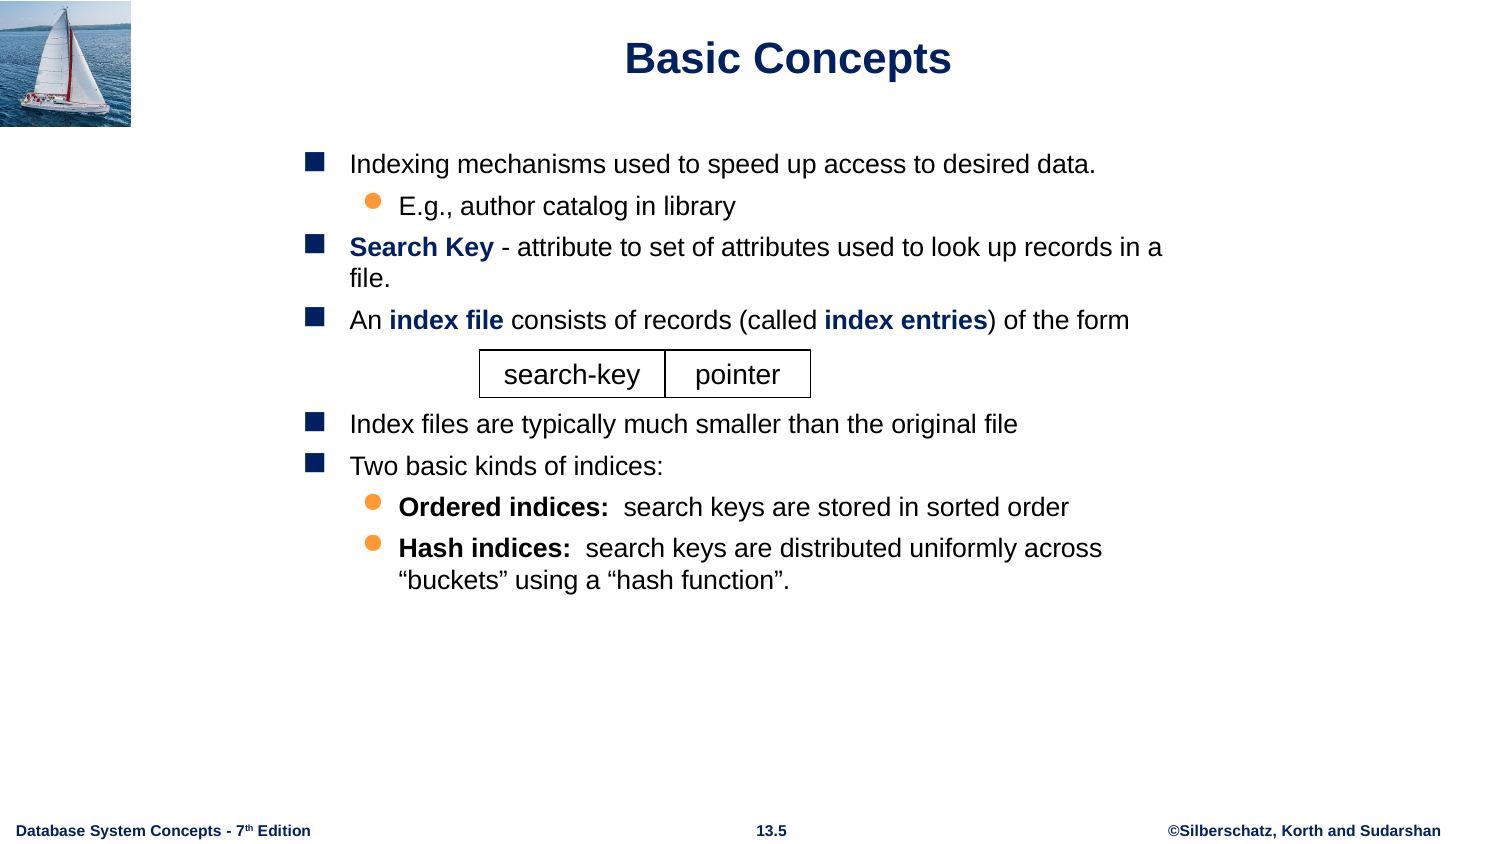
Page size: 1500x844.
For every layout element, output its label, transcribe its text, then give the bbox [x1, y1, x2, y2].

title Basic Concepts [125, 14, 1452, 90]
list Indexing mechanisms used to speed up access to desired data. E.g., author catalog in library Search Key - attribute to set of attributes used to look up records in a file. An index file consists of records (called index entries) of the form Index files are typically much smaller than the original file Two basic kinds of indices: Ordered indices: search keys are stored in sorted order Hash indices: search keys are distributed uniformly across “buckets” using a “hash function”. [292, 139, 1209, 780]
picture [0, 1, 131, 127]
text_box pointer [664, 350, 811, 398]
text_box search-key [479, 350, 664, 398]
